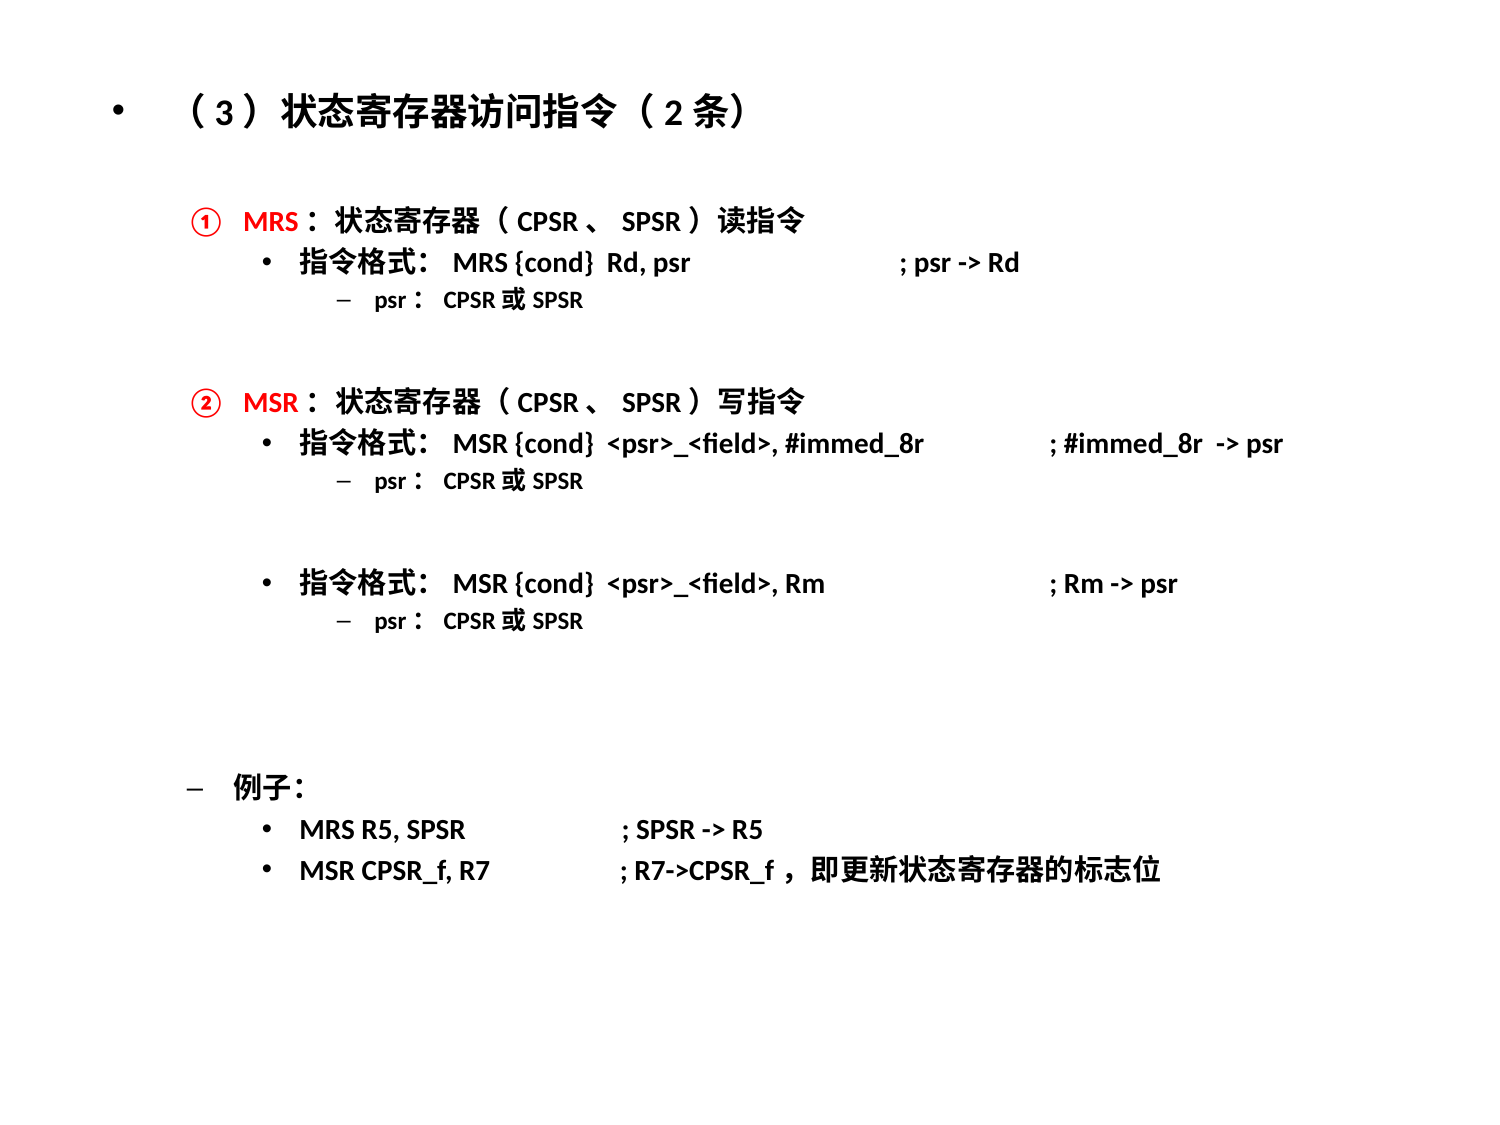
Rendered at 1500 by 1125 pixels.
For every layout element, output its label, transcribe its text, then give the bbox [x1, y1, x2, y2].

list （3）状态寄存器访问指令（2条） MRS：状态寄存器（CPSR、SPSR）读指令 指令格式：MRS {cond} Rd, psr ; psr -> Rd psr：CPSR或SPSR MSR：状态寄存器（CPSR、SPSR）写指令 指令格式：MSR {cond} <psr>_<field>, #immed_8r ; #immed_8r -> psr psr：CPSR或SPSR 指令格式：MSR {cond} <psr>_<field>, Rm ; Rm -> psr psr：CPSR或SPSR 例子： MRS R5, SPSR ; SPSR -> R5 MSR CPSR_f, R7 ; R7->CPSR_f，即更新状态寄存器的标志位 [96, 79, 1471, 1059]
